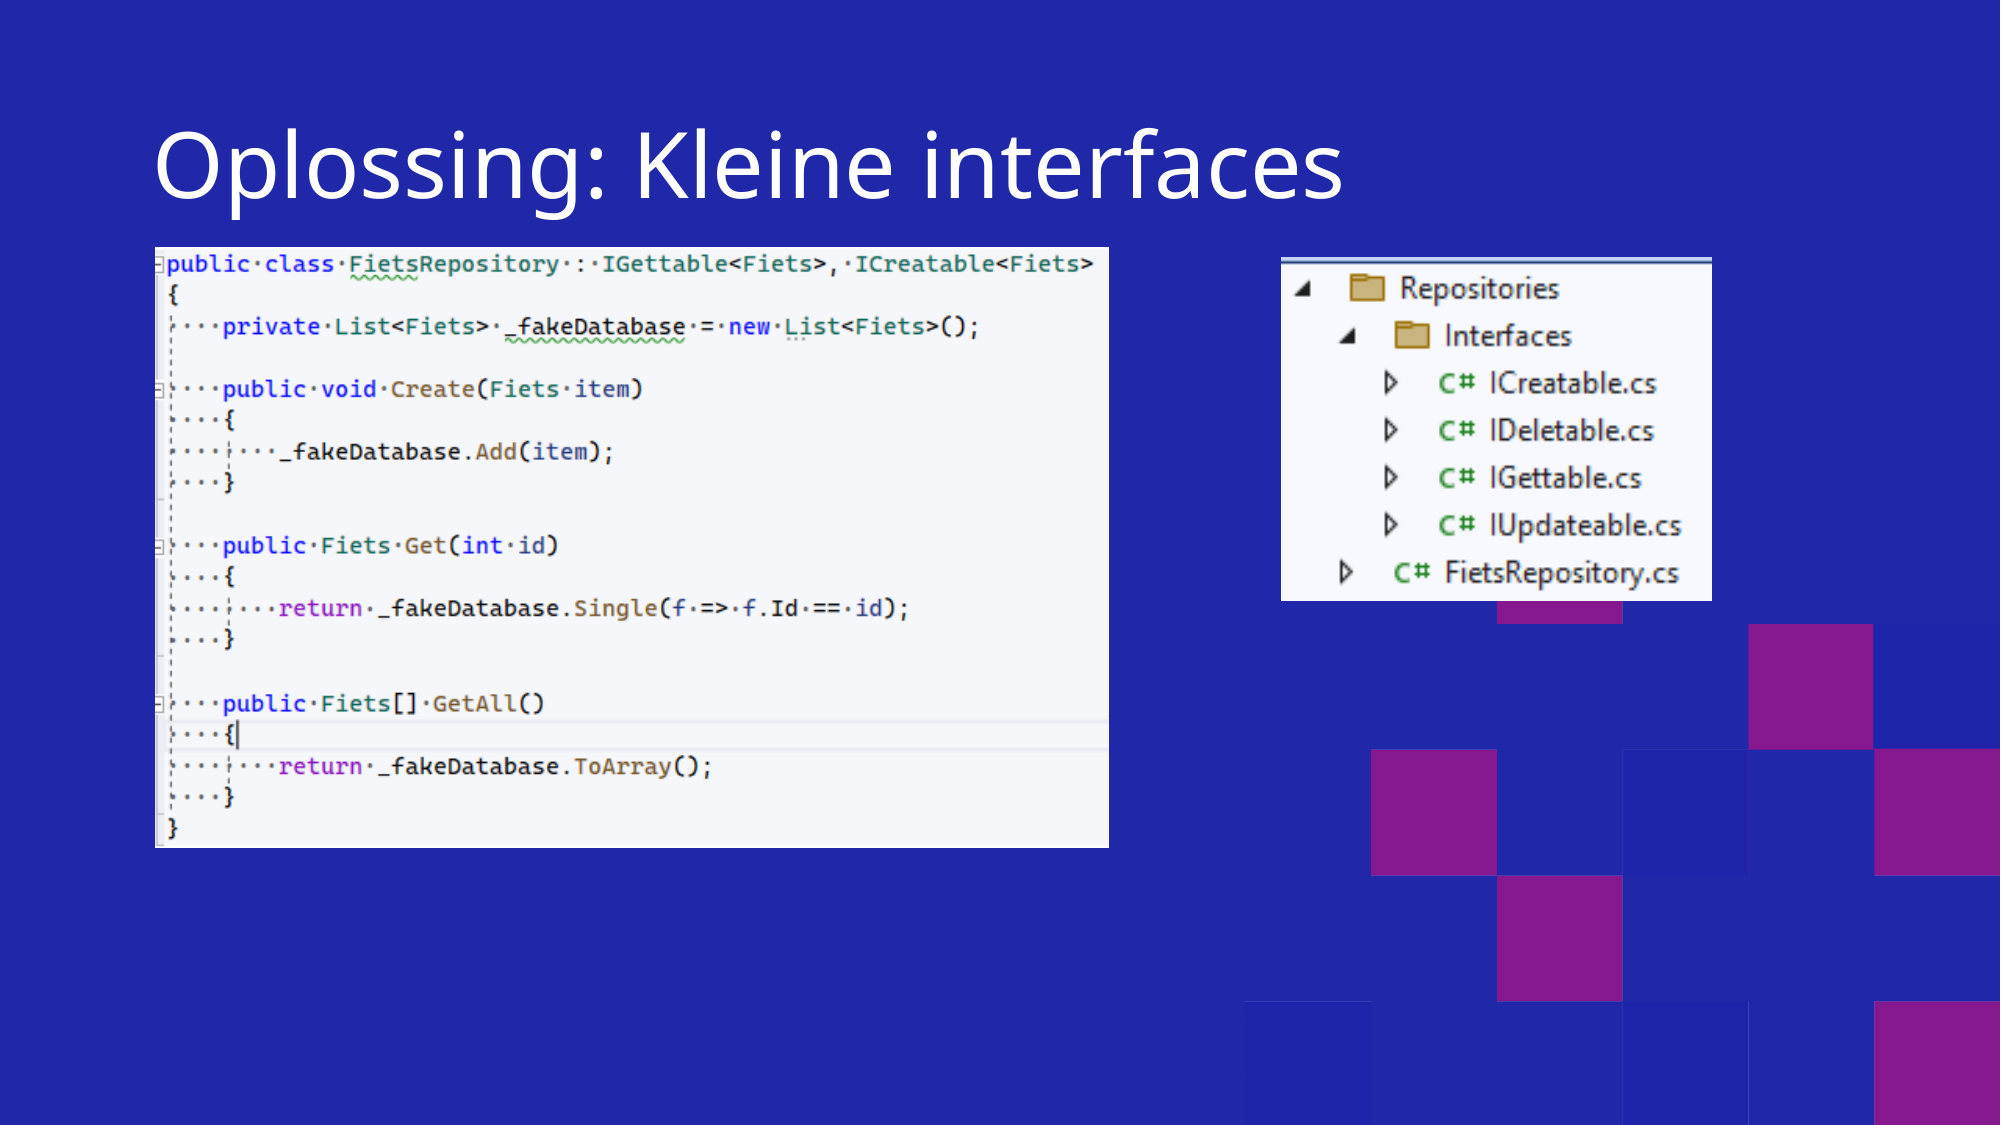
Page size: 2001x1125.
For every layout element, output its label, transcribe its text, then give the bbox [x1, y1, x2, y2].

title Oplossing: Kleine interfaces [137, 59, 1863, 278]
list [1281, 257, 1713, 602]
picture [154, 247, 1109, 849]
